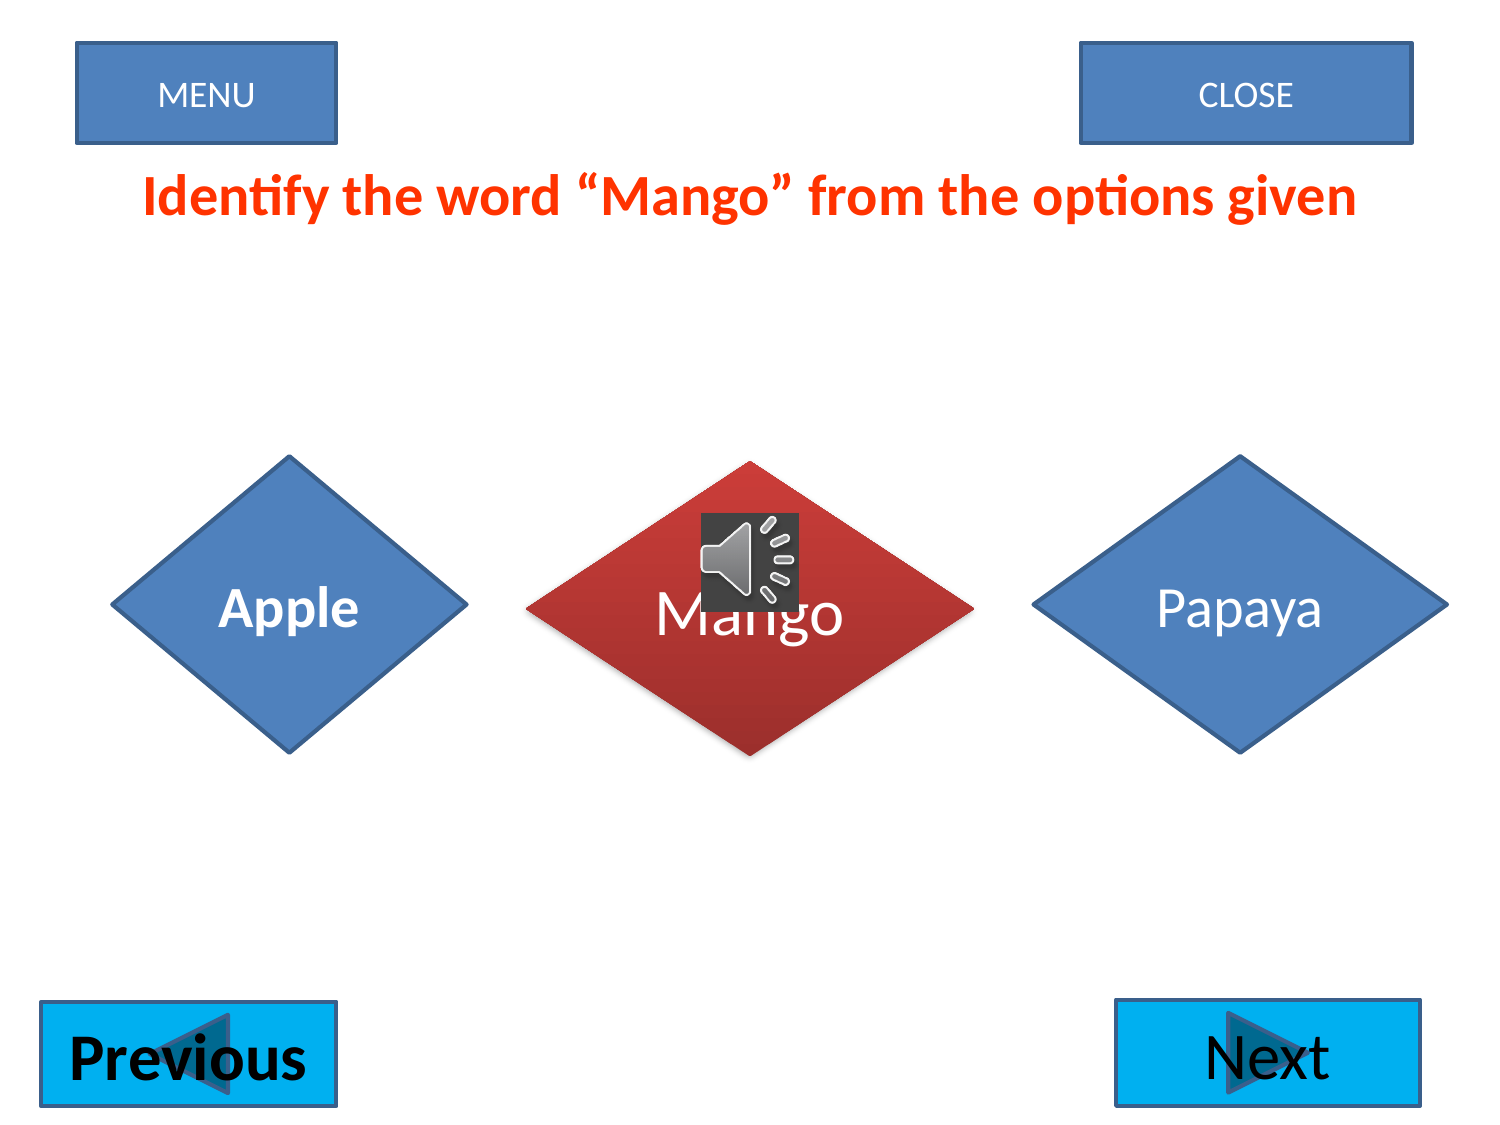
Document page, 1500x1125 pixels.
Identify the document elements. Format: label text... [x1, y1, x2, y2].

text_box Identify the word “Mango” from the options given [0, 149, 1500, 235]
text_box Apple [110, 454, 469, 755]
text_box Papaya [1031, 454, 1450, 755]
text_box Previous [39, 1000, 338, 1108]
text_box CLOSE [1079, 41, 1414, 145]
picture [699, 512, 801, 613]
text_box Next [1114, 998, 1422, 1108]
text_box MENU [75, 41, 338, 145]
text_box Mango [525, 461, 975, 757]
